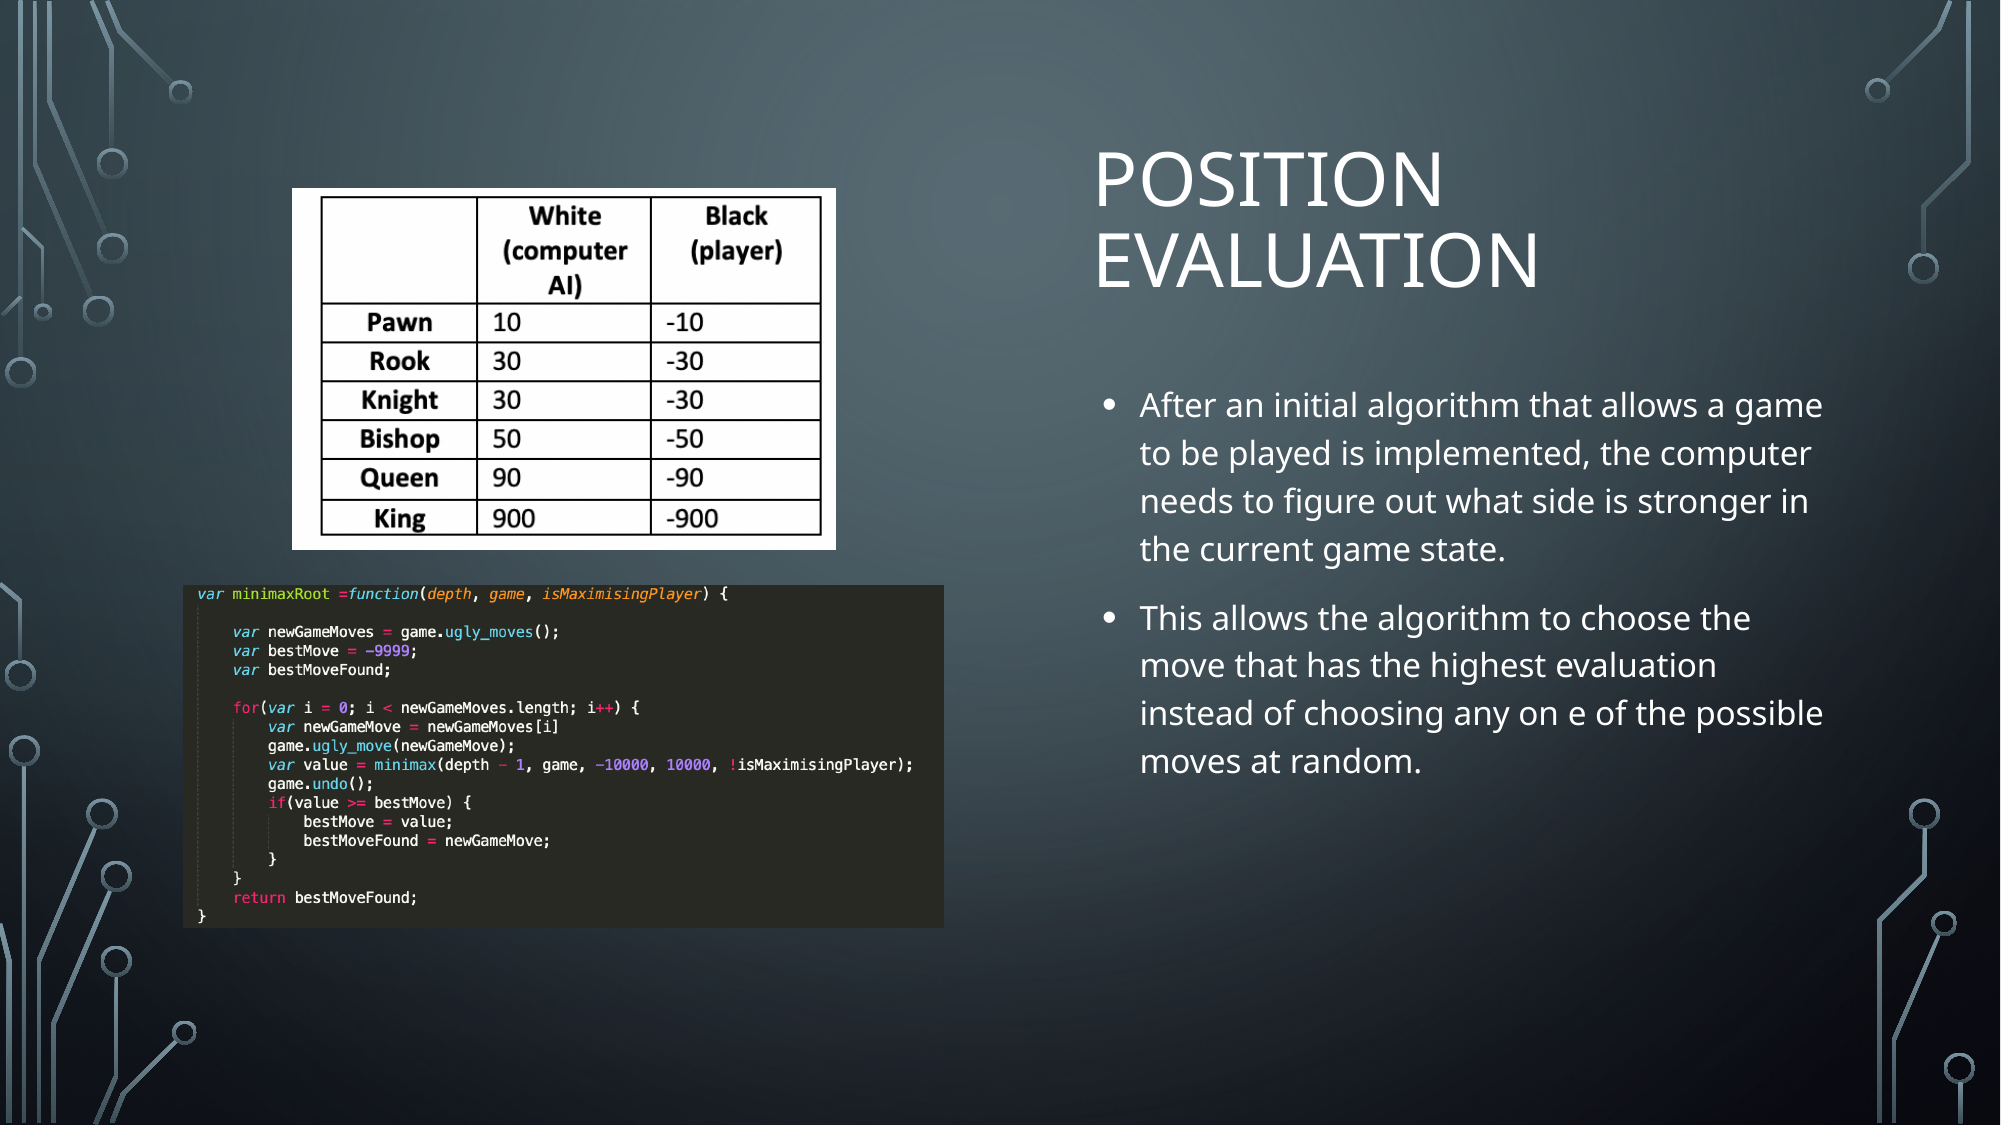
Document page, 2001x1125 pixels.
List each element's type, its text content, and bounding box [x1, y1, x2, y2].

list After an initial algorithm that allows a game to be played is implemented, the computer needs to figure out what side is stronger in the current game state. This allows the algorithm to choose the move that has the highest evaluation instead of choosing any on e of the possible moves at random. [1077, 369, 1857, 950]
picture [183, 585, 945, 929]
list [291, 187, 836, 550]
title Position evaluation [1077, 101, 1857, 344]
